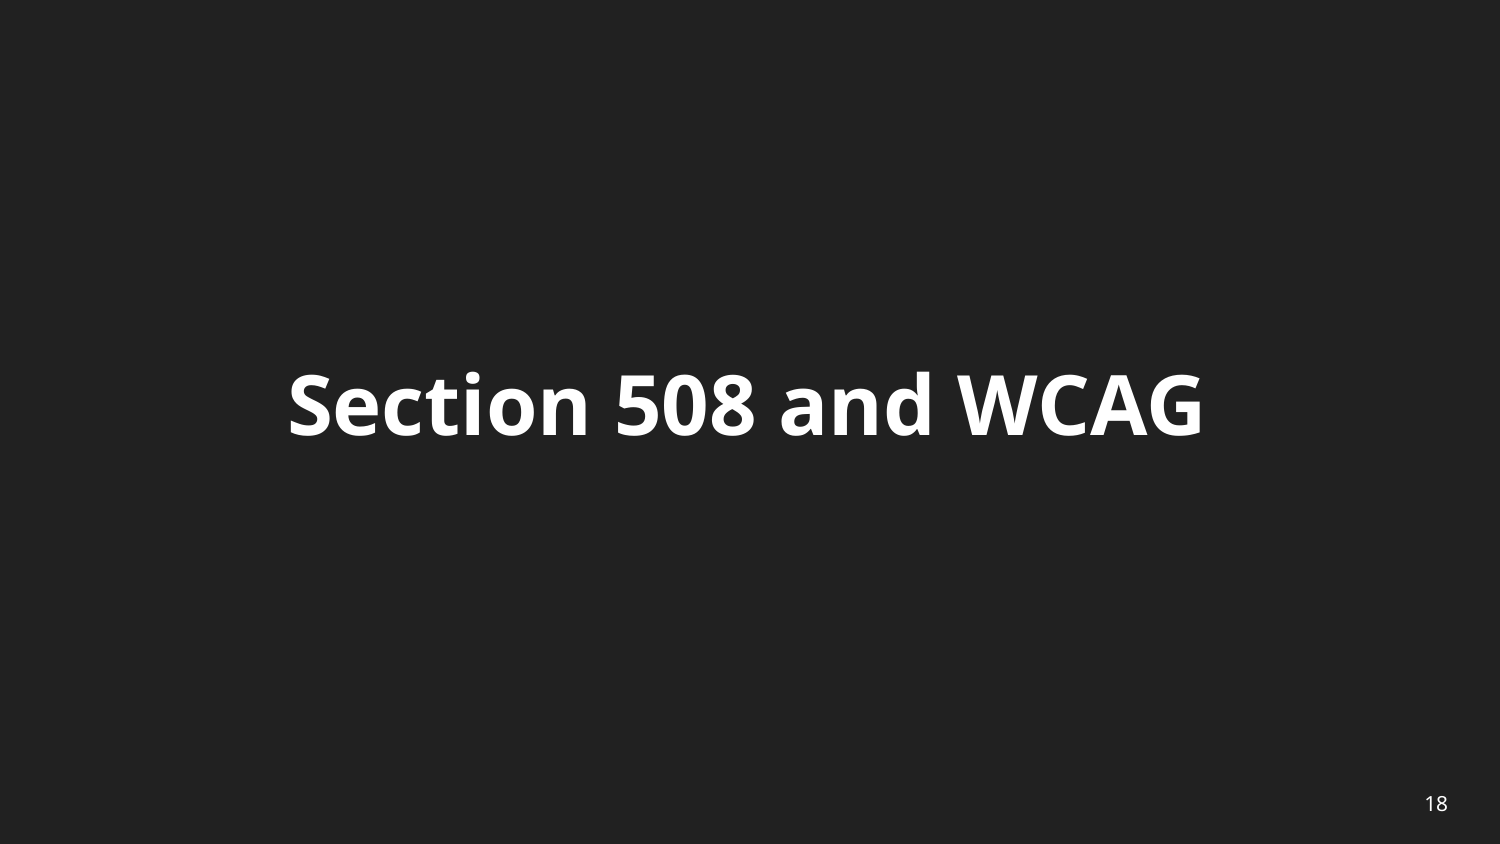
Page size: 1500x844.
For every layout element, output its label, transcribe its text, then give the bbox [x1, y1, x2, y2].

slide_number 18 [1125, 782, 1463, 827]
title Section 508 and WCAG [107, 37, 1387, 777]
